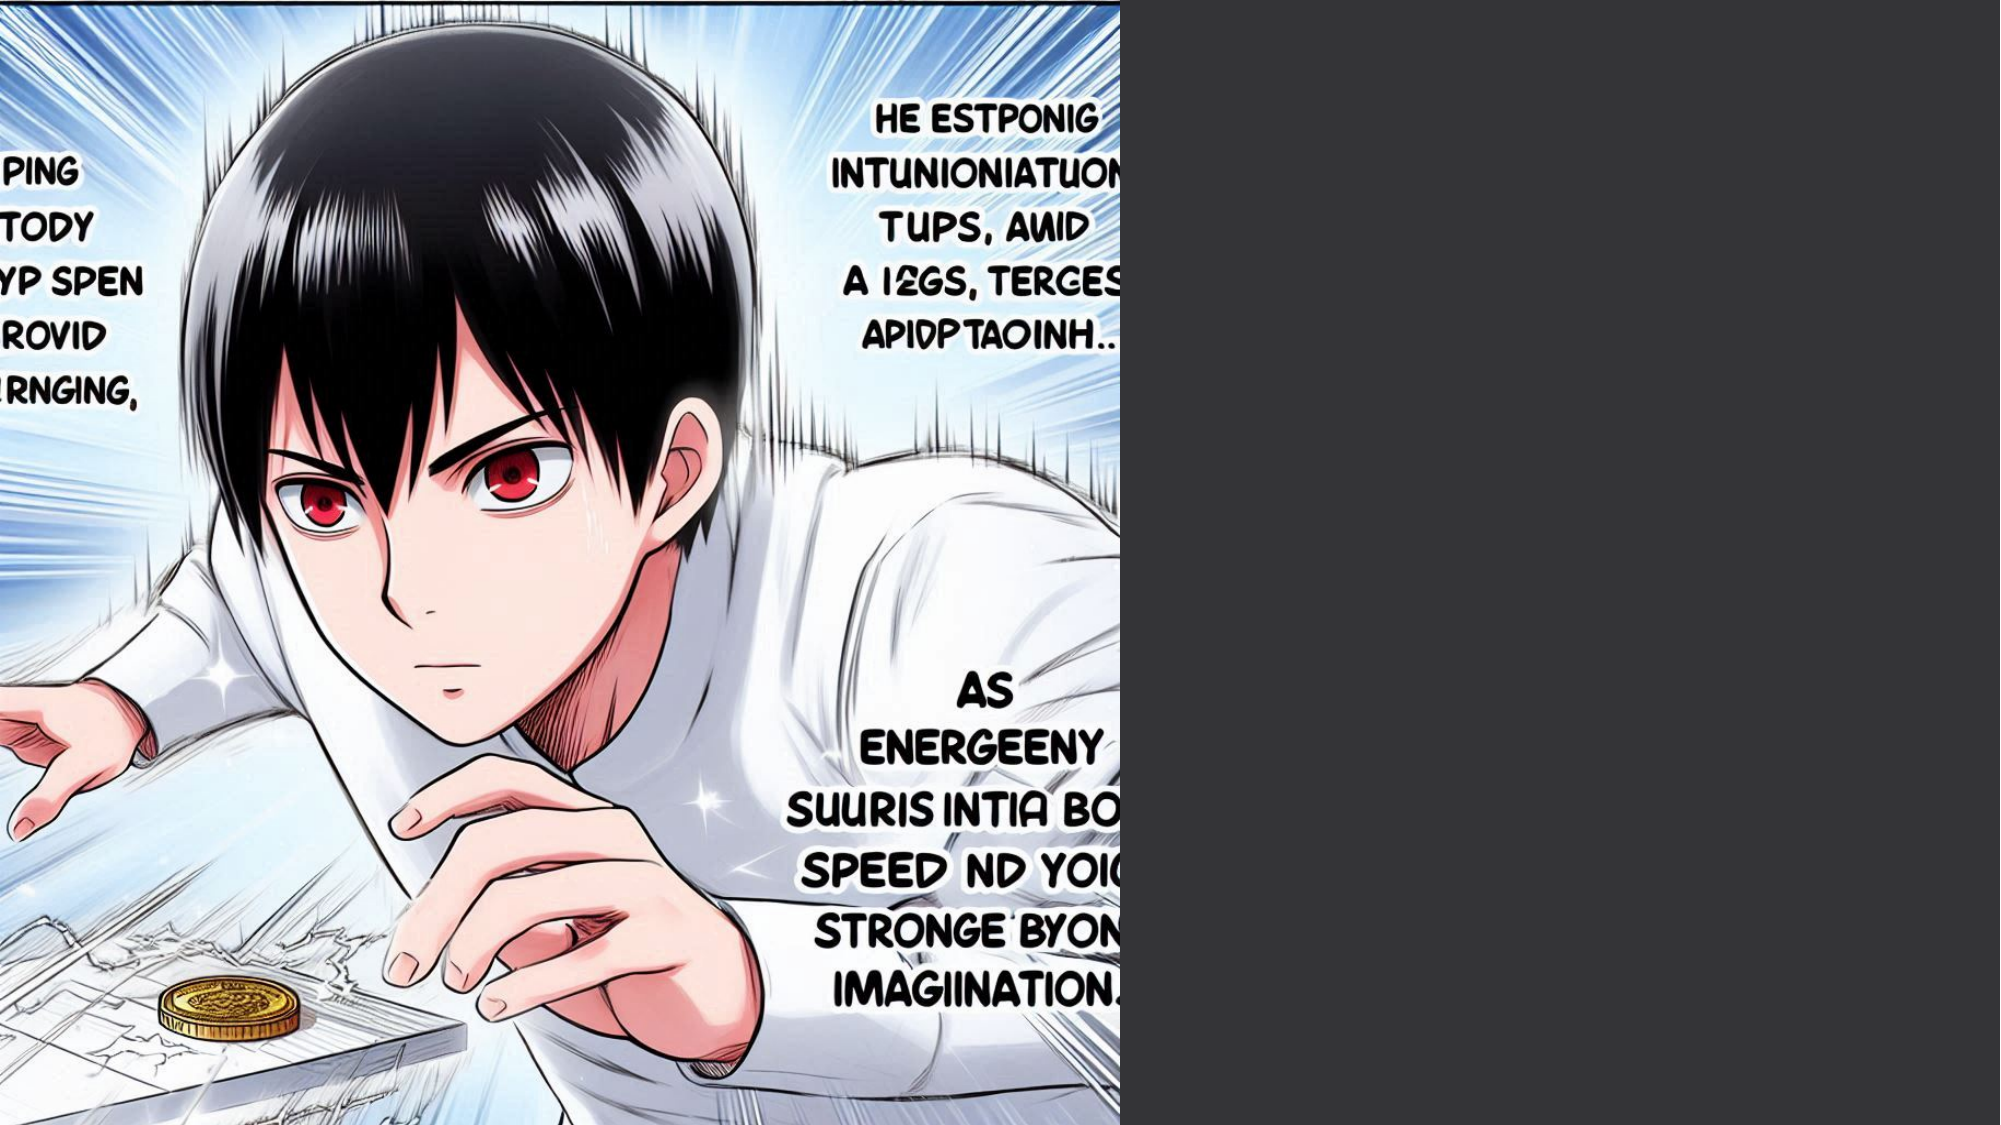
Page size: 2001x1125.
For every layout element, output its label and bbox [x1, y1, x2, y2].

picture [0, 0, 1120, 1125]
